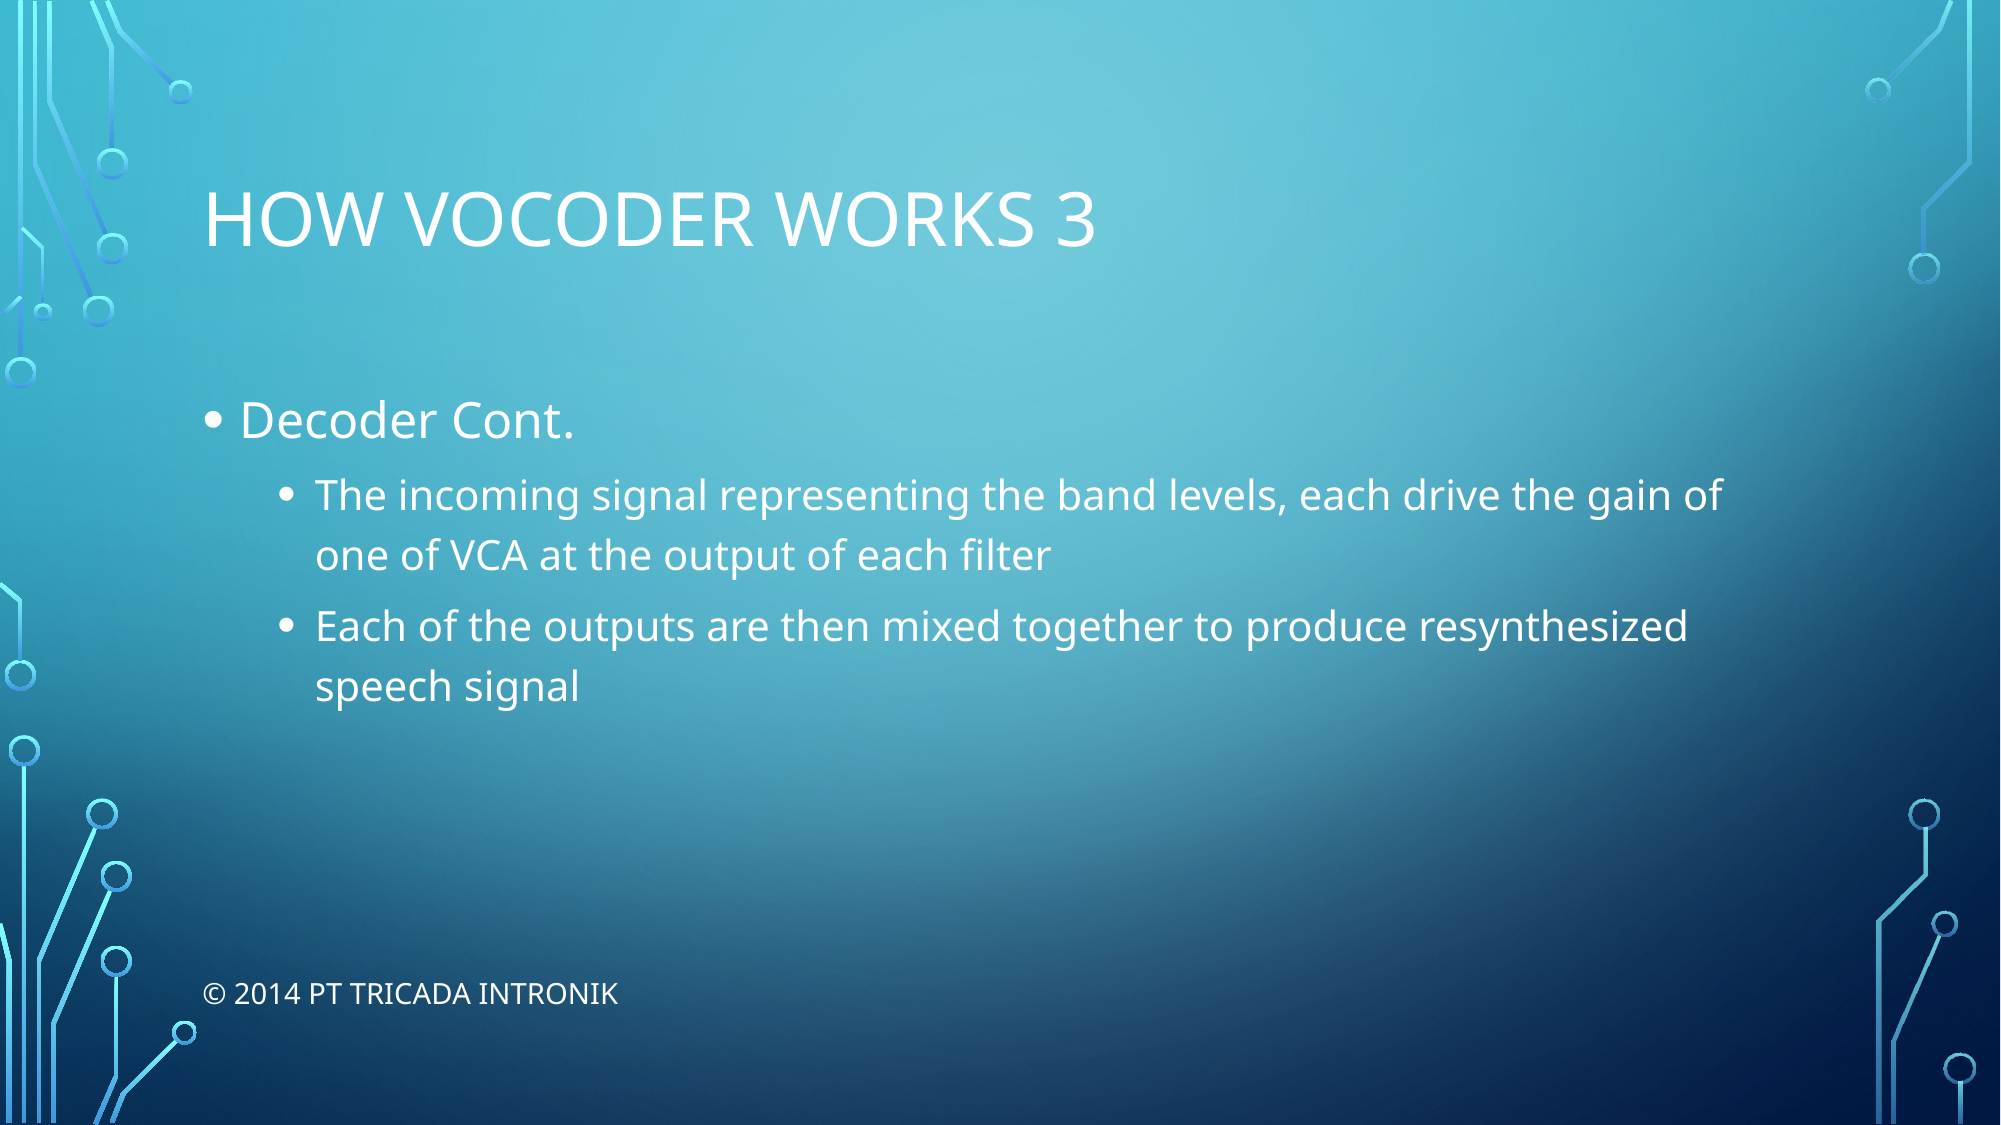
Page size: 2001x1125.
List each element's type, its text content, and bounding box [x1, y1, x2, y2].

list Decoder Cont. The incoming signal representing the band levels, each drive the gain of one of VCA at the output of each filter Each of the outputs are then mixed together to produce resynthesized speech signal [187, 369, 1813, 950]
footer © 2014 PT Tricada Intronik [187, 965, 1211, 1025]
title How Vocoder Works 3 [187, 101, 1813, 344]
